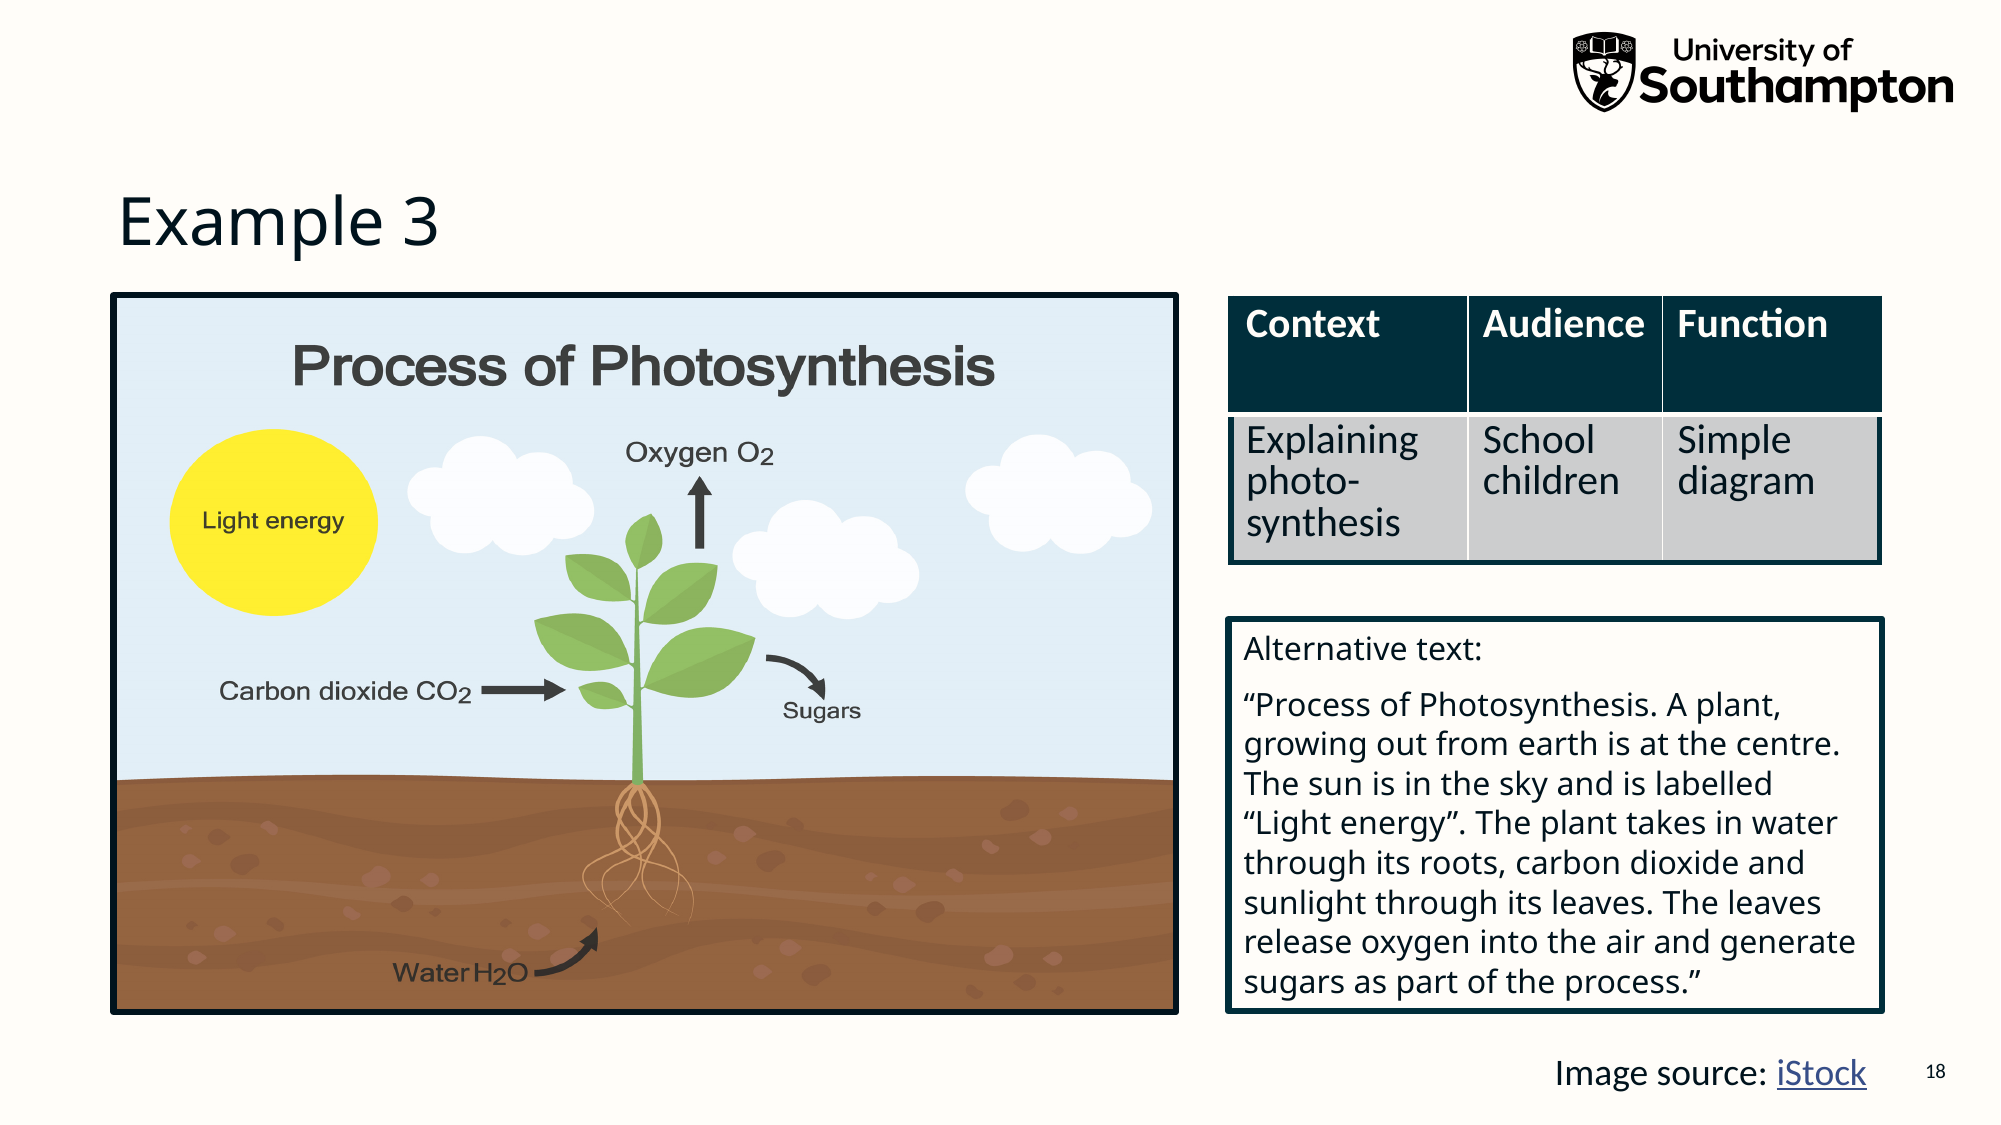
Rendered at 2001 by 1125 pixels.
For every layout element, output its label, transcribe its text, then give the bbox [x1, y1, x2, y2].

table_cell School children [1469, 417, 1662, 560]
picture [1568, 27, 1958, 117]
table_header Context [1234, 301, 1467, 412]
table_header Function [1663, 301, 1877, 412]
table_cell Explaining photo-synthesis [1234, 417, 1467, 560]
text_box Image source: iStock [787, 1040, 1882, 1100]
table_header Audience [1469, 301, 1662, 412]
table_cell Simple diagram [1663, 417, 1877, 560]
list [116, 298, 1173, 1009]
text_box Alternative text: “Process of Photosynthesis. A plant, growing out from earth is at the centre. The sun is in the sky and is labelled “Light energy”. The plant takes in water through its roots, carbon dioxide and sunlight through its leaves. The leaves release oxygen into the air and generate sugars as part of the process.” [1228, 618, 1882, 1012]
title Example 3 [102, 113, 1882, 268]
